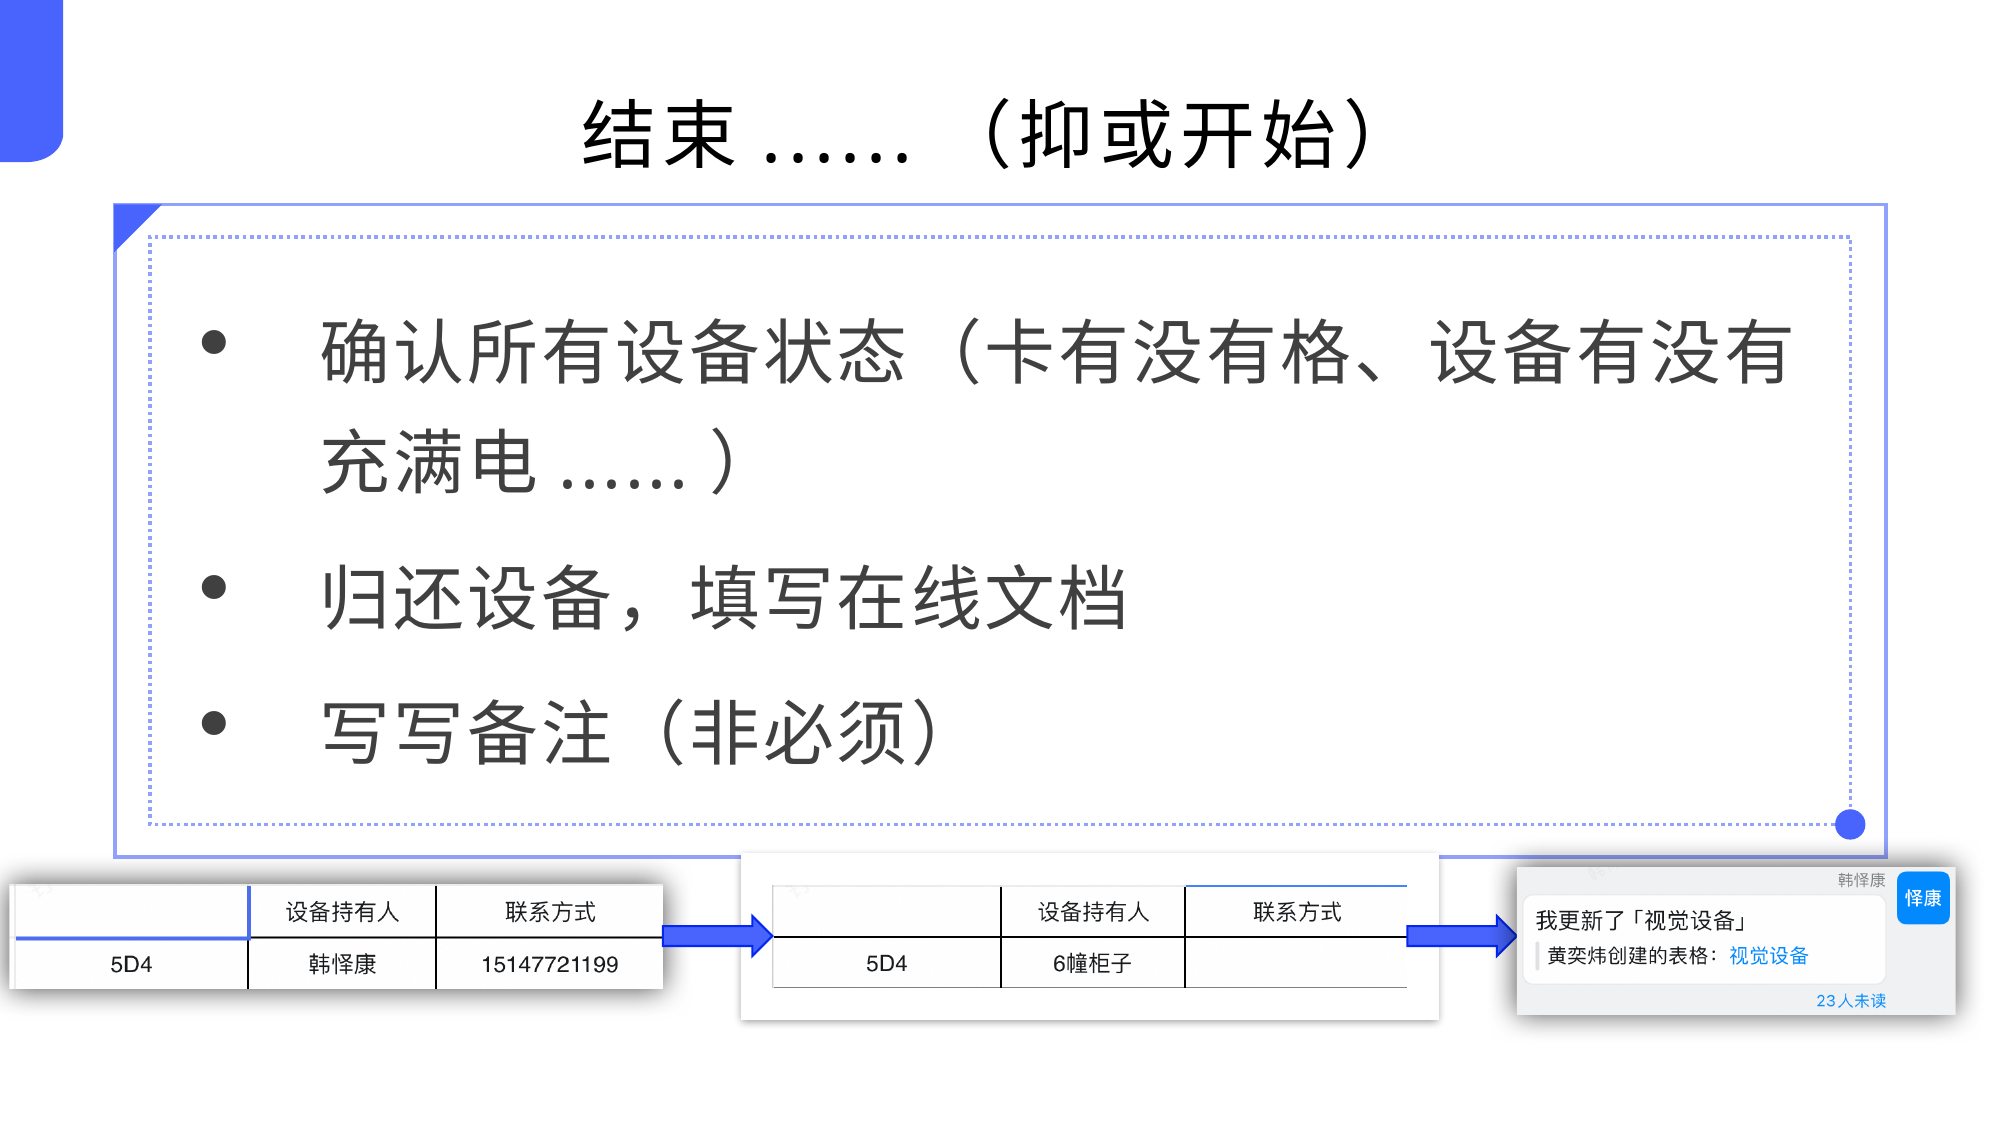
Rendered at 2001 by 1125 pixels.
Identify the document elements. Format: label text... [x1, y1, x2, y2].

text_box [114, 204, 1886, 857]
title 结束......（抑或开始） [114, 59, 1886, 178]
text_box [9, 867, 1956, 1015]
